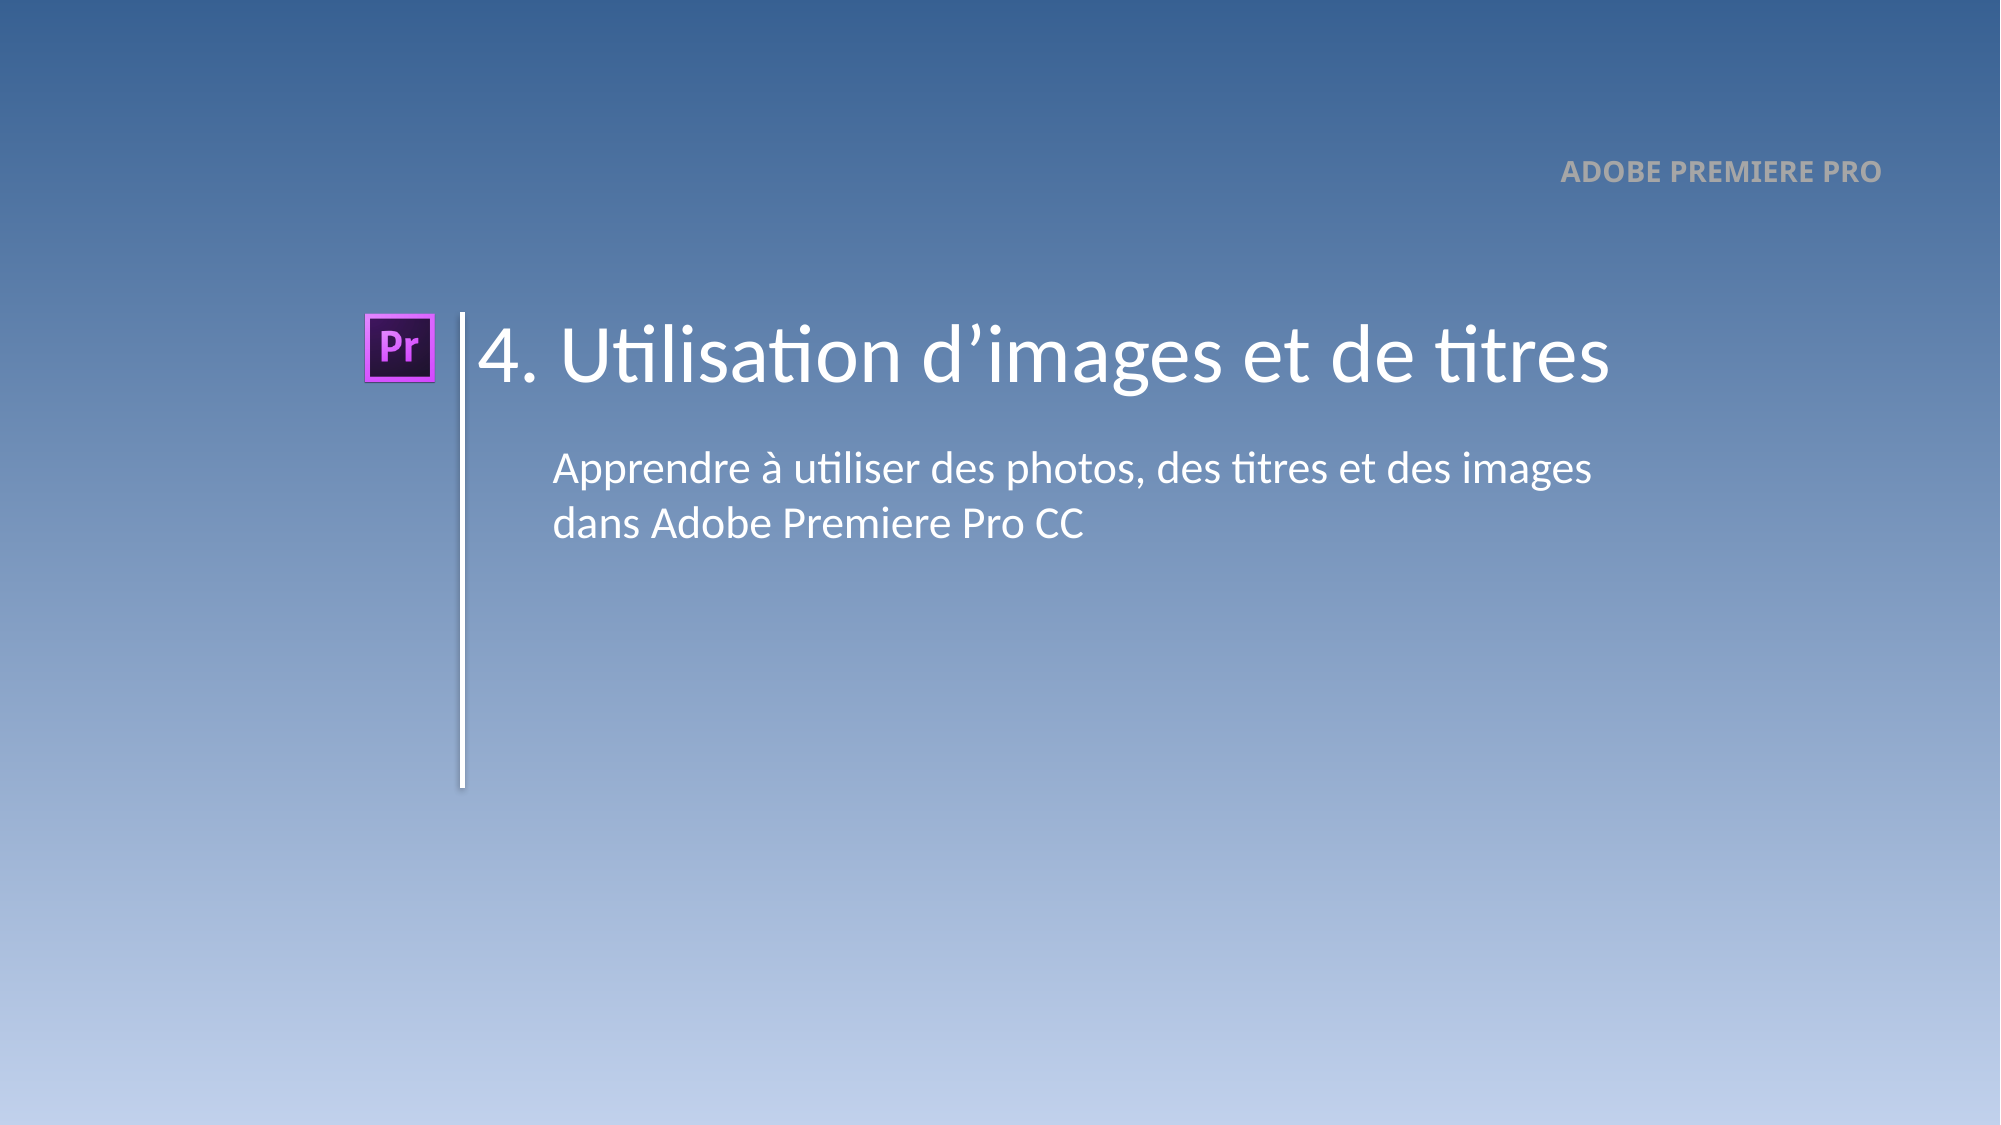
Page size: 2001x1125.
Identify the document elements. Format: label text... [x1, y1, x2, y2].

list Apprendre à utiliser des photos, des titres et des images dans Adobe Premiere Pro CC [537, 430, 1895, 829]
title 4. Utilisation d’images et de titres [462, 255, 1813, 444]
text_box ADOBE PREMIERE PRO [98, 91, 1898, 250]
picture [362, 312, 437, 388]
